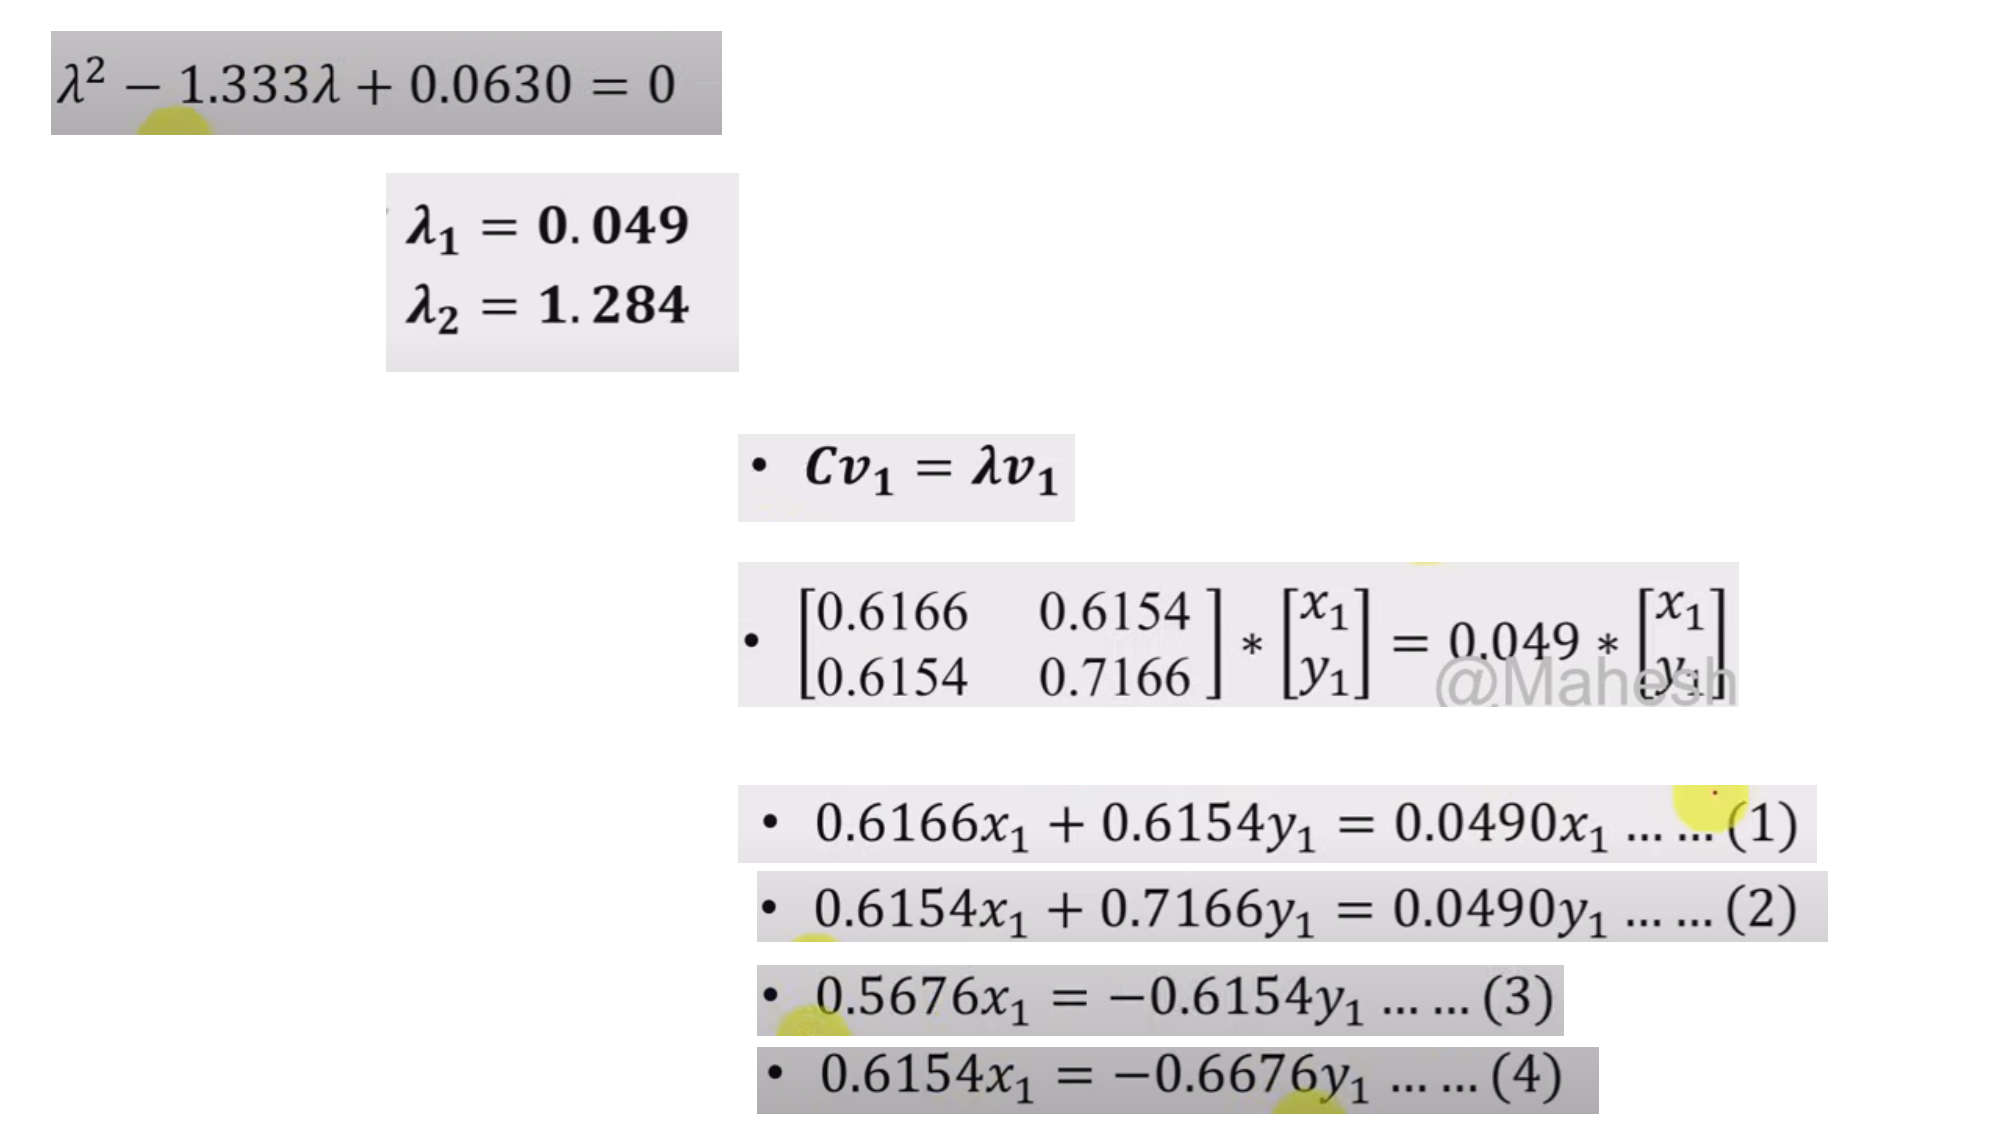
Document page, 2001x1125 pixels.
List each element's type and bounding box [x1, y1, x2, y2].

picture [757, 1047, 1599, 1114]
picture [738, 785, 1817, 863]
picture [738, 434, 1075, 522]
picture [757, 965, 1564, 1036]
picture [51, 31, 722, 135]
picture [738, 562, 1739, 707]
picture [386, 173, 739, 373]
picture [757, 871, 1828, 942]
